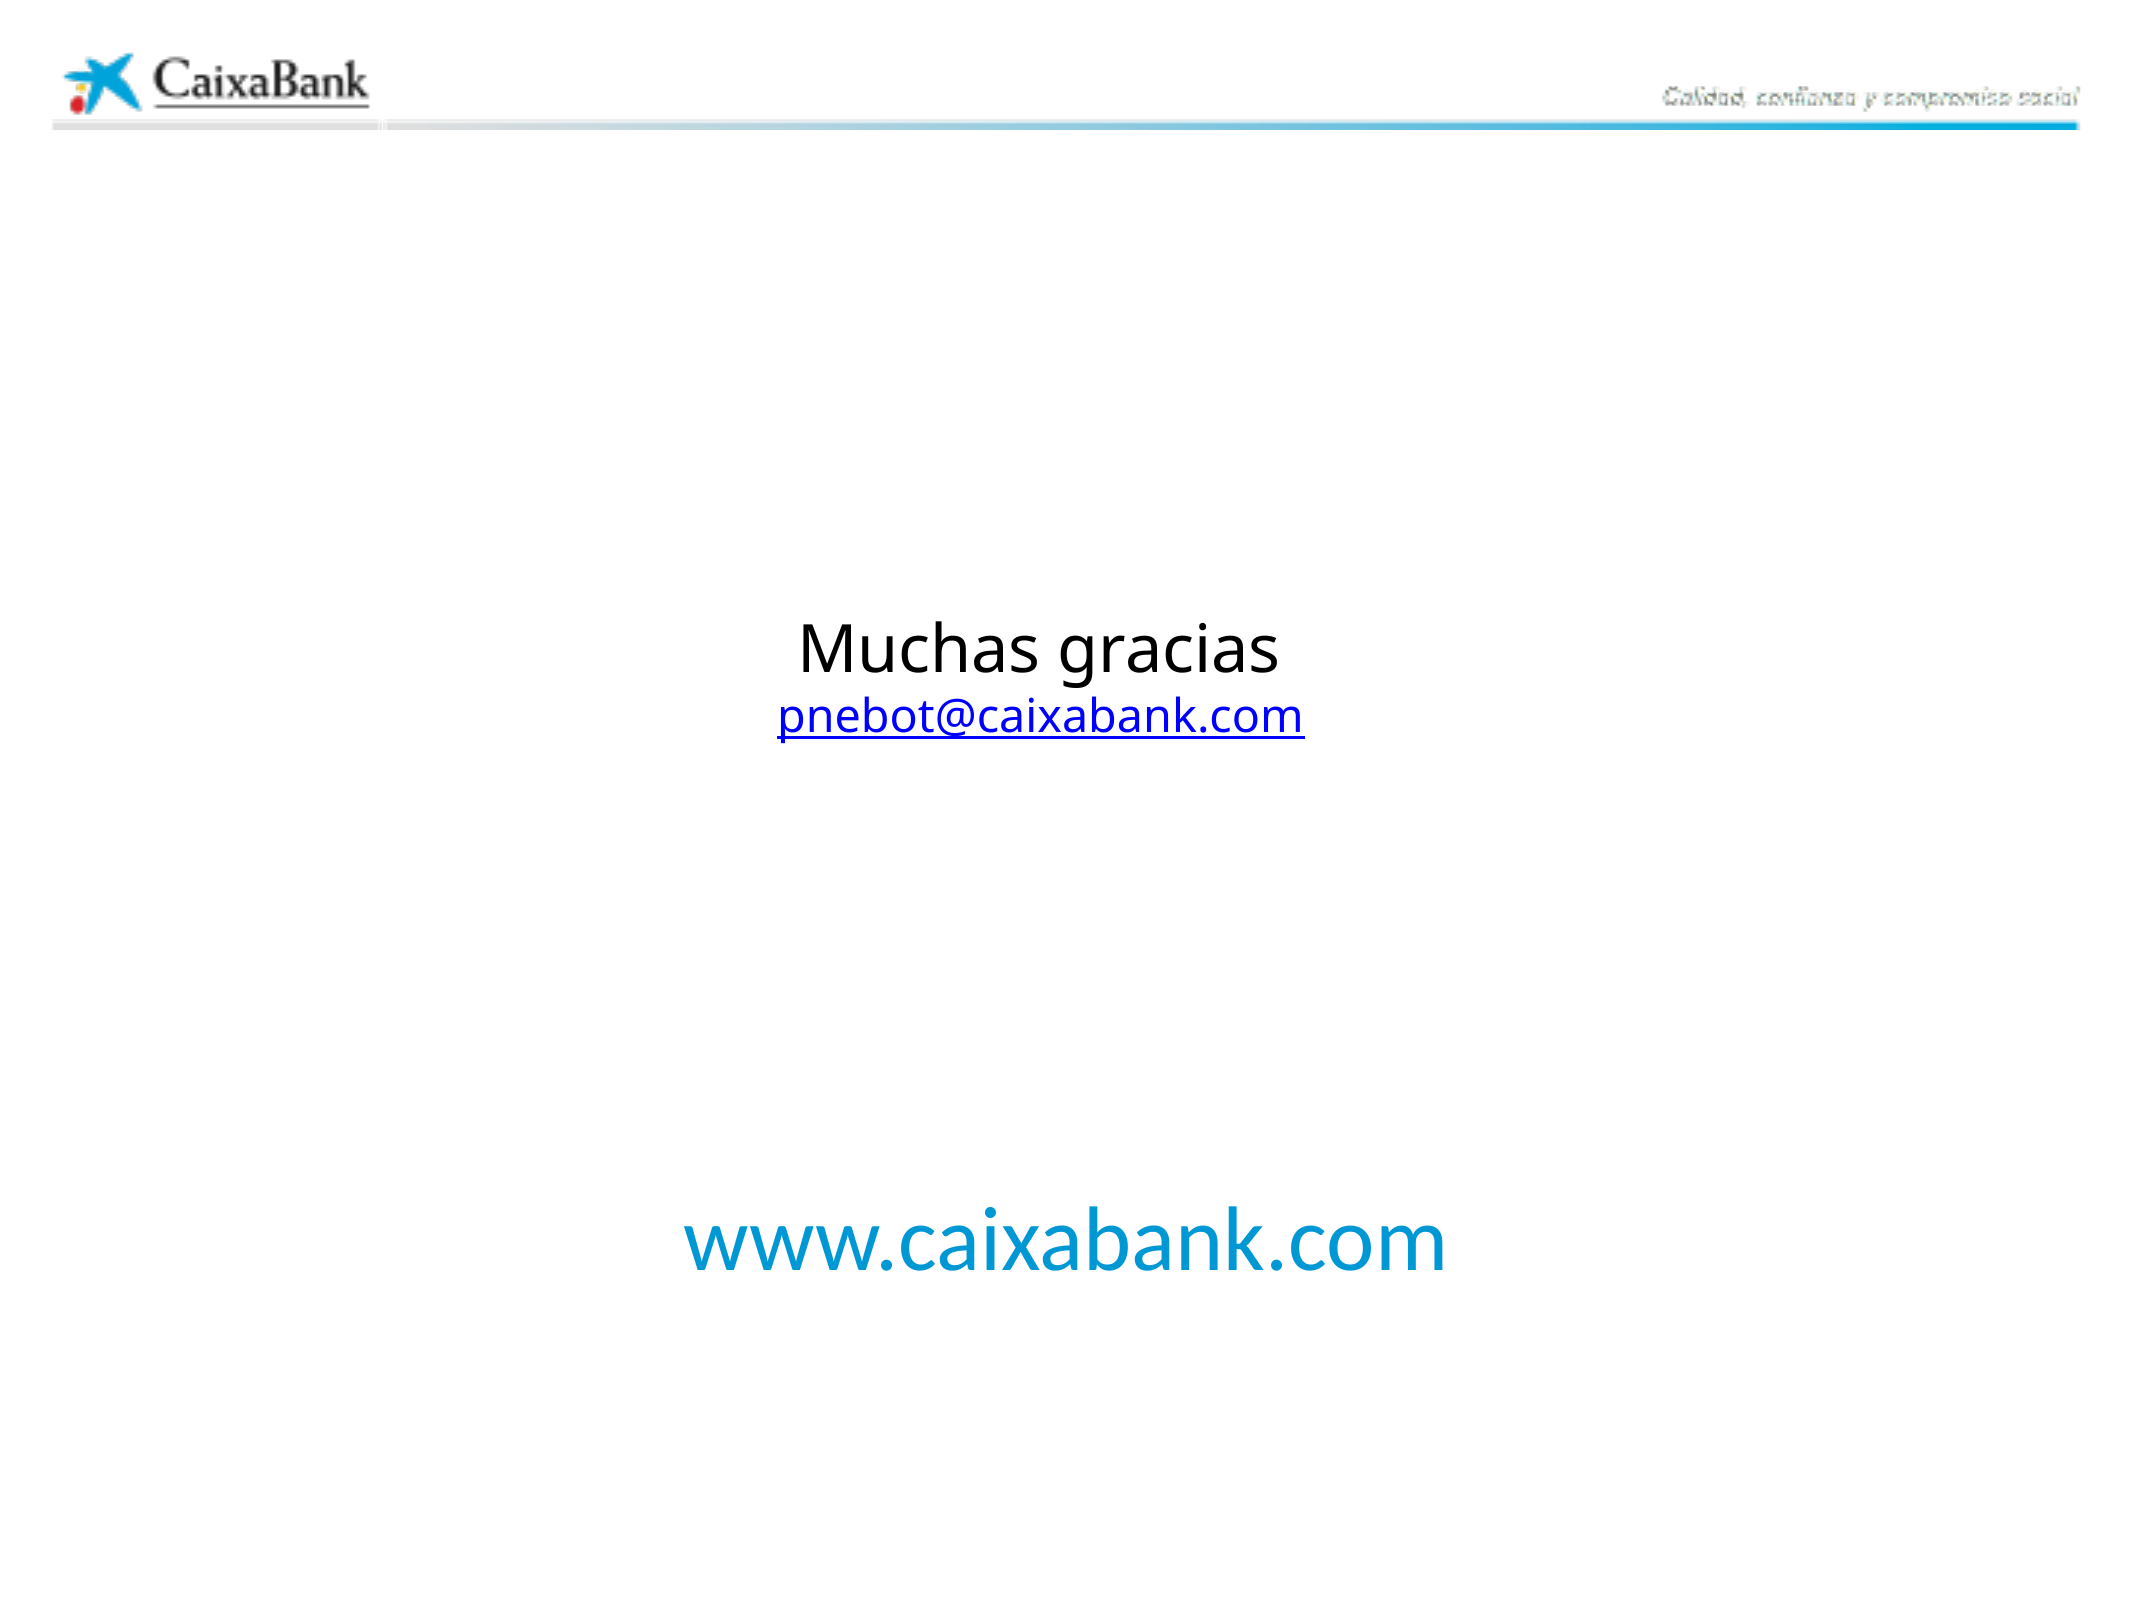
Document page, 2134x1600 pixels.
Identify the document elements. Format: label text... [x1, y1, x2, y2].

text_box www.caixabank.com [428, 1171, 1706, 1297]
picture [50, 52, 2102, 130]
text_box Muchas gracias pnebot@caixabank.com [48, 594, 2030, 761]
